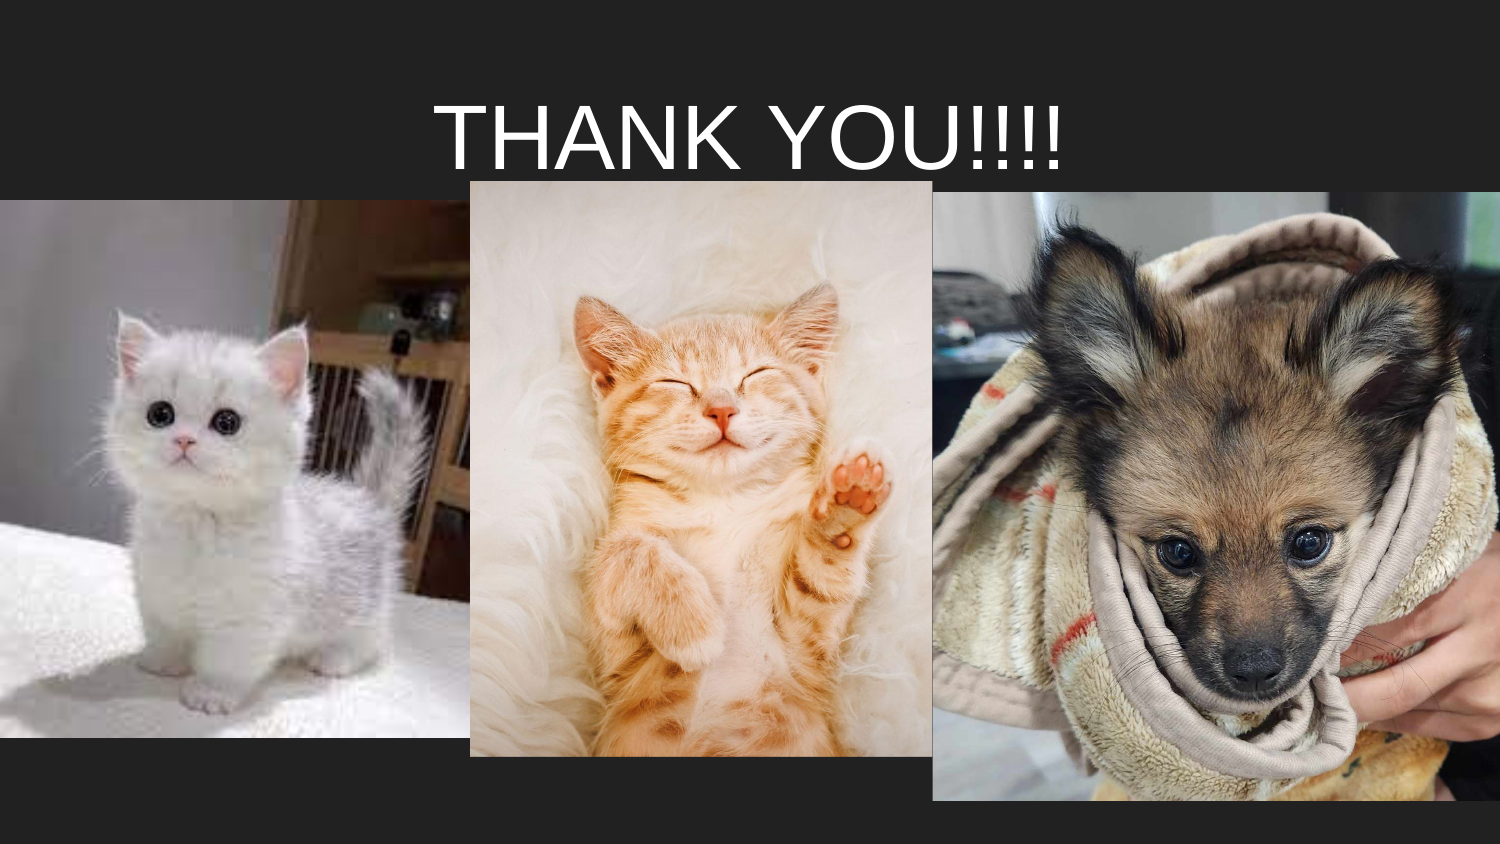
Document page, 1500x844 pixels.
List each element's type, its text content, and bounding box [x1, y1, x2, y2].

title THANK YOU!!!! [51, 62, 1449, 199]
picture [0, 181, 1500, 801]
